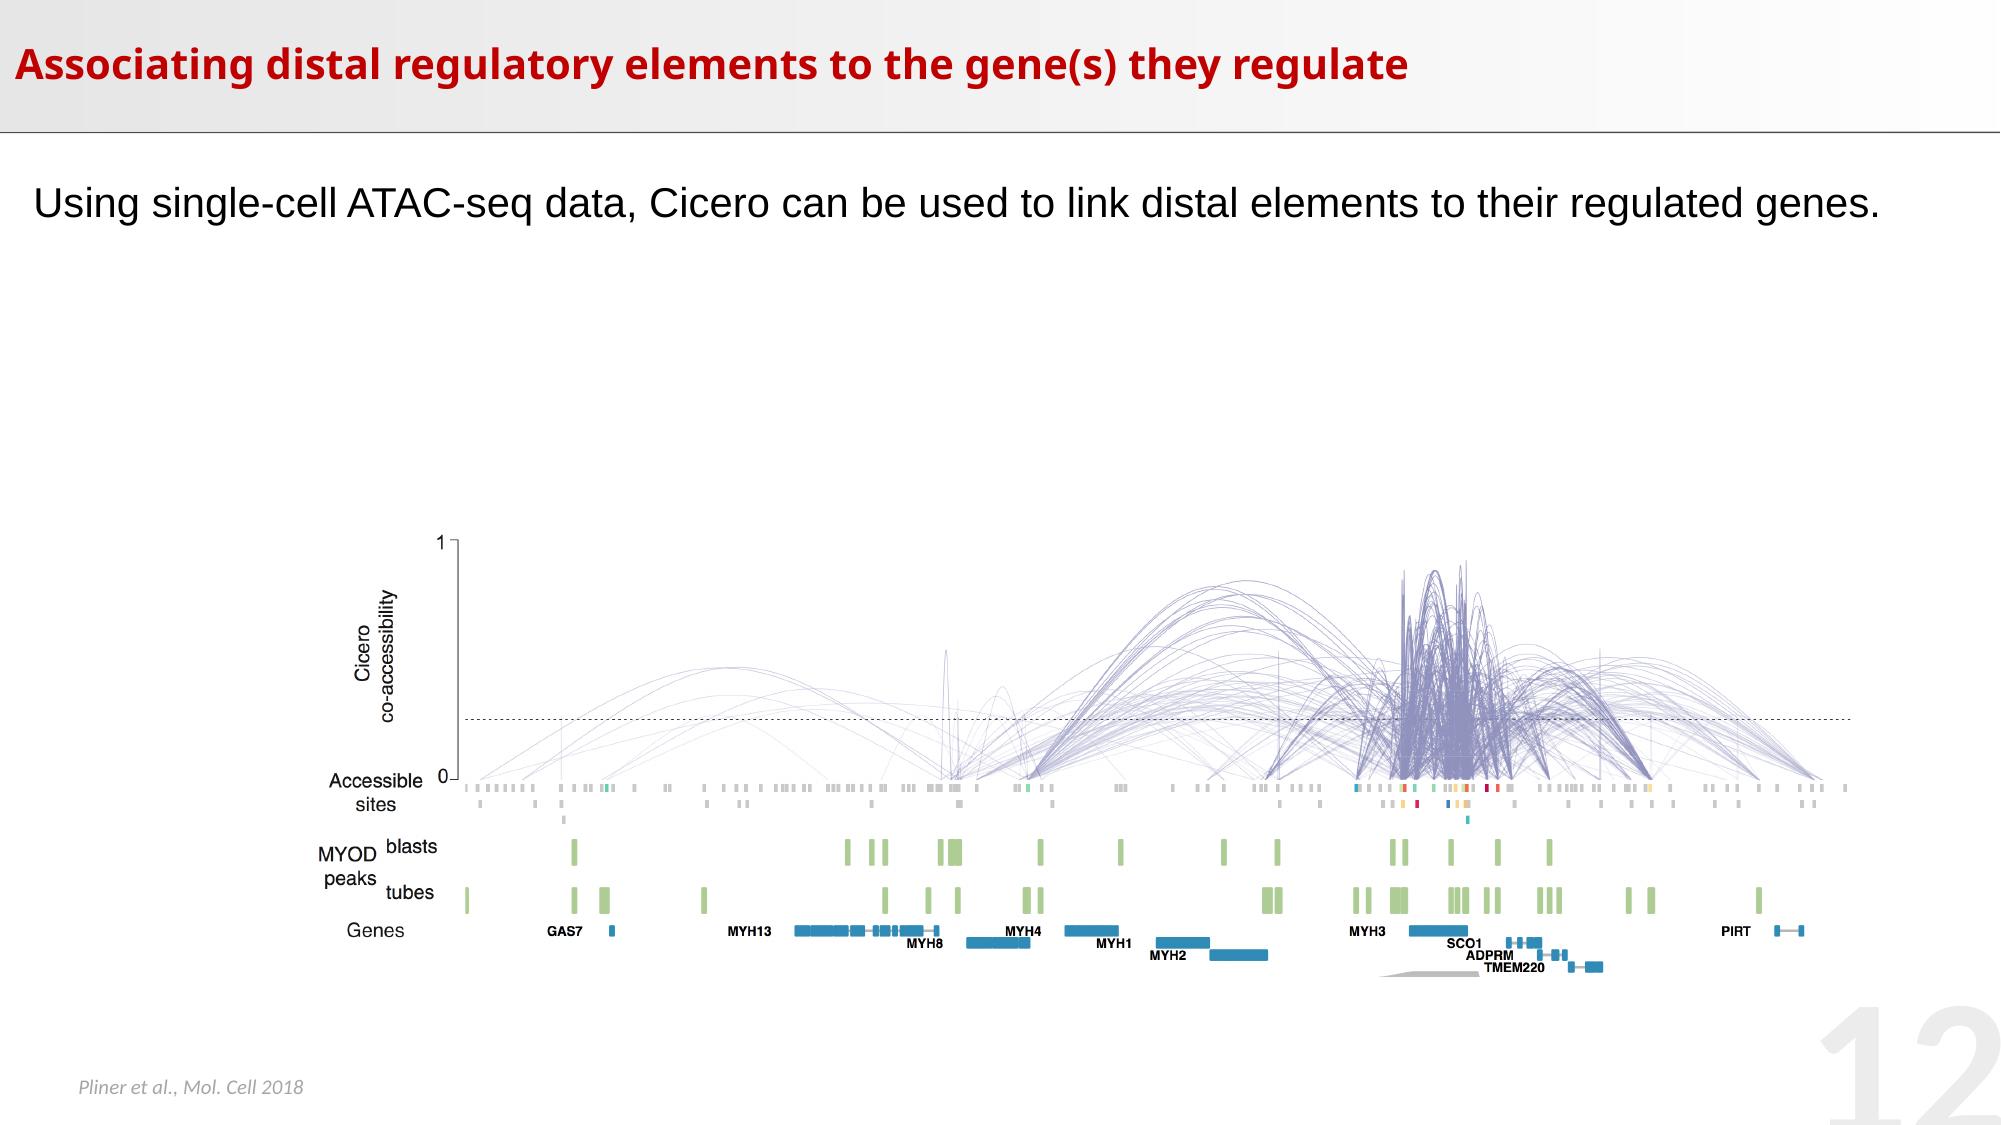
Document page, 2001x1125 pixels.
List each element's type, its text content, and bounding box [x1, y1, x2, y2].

title Associating distal regulatory elements to the gene(s) they regulate [0, 0, 2000, 132]
list Using single-cell ATAC-seq data, Cicero can be used to link distal elements to their regulated genes. [18, 143, 1975, 1049]
list Pliner et al., Mol. Cell 2018 [63, 1069, 767, 1121]
slide_number 12 [1574, 946, 2000, 1125]
picture [310, 524, 1858, 977]
